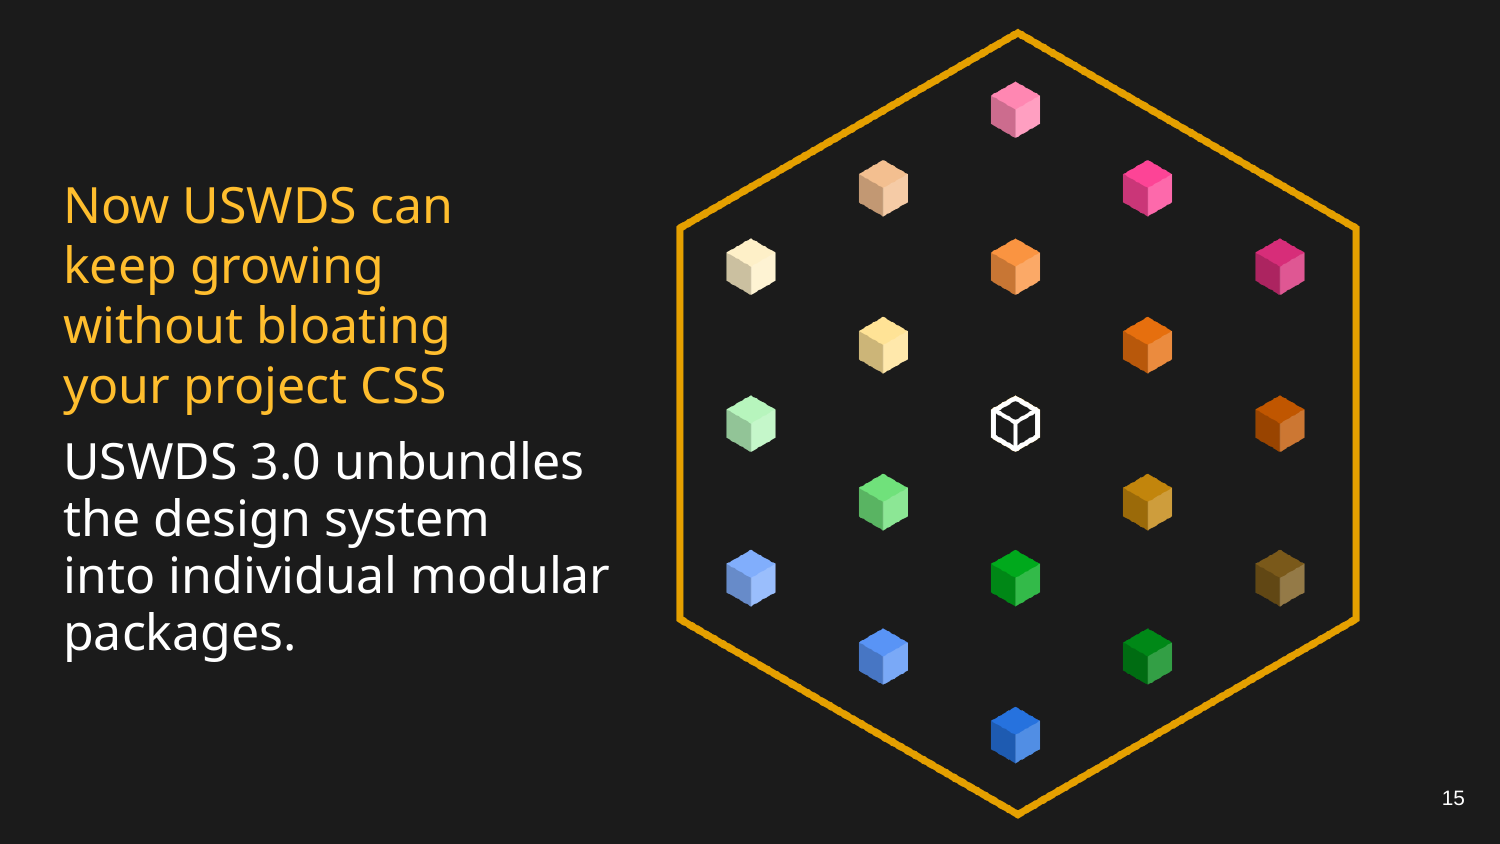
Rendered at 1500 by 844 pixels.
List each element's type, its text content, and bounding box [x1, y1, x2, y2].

list USWDS 3.0 unbundles the design system into individual modular packages. [48, 418, 645, 776]
title Now USWDS can keep growing without bloating your project CSS [48, 110, 638, 418]
picture [655, 0, 1500, 844]
